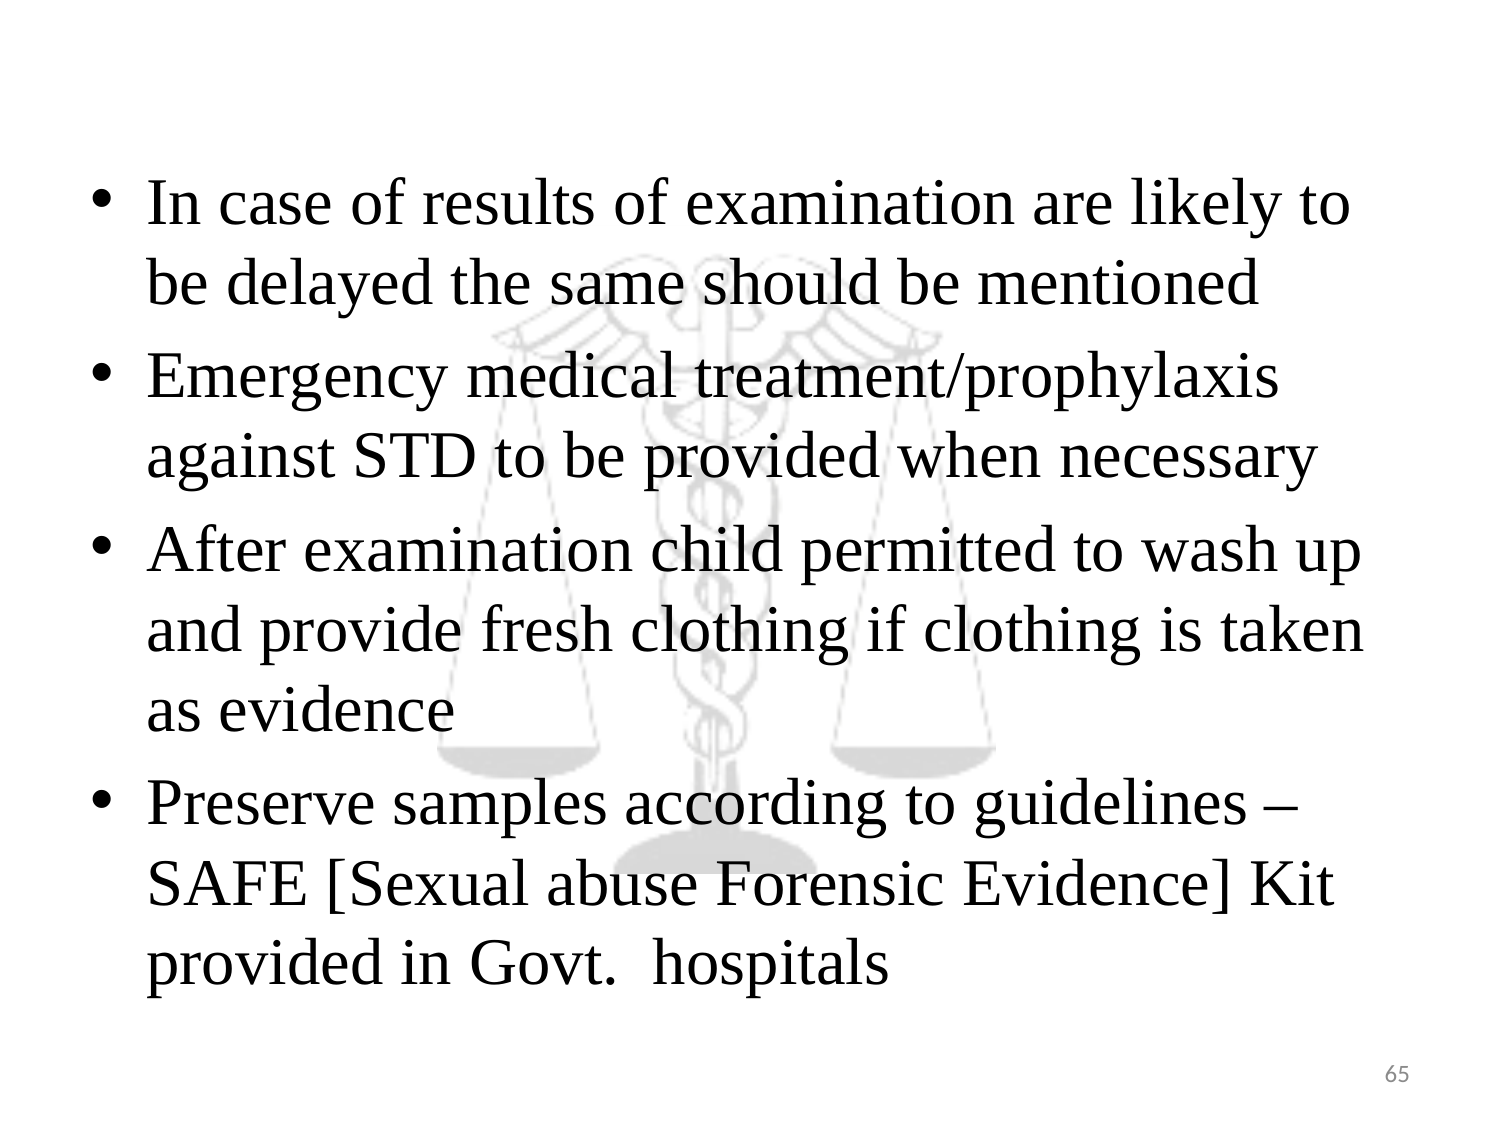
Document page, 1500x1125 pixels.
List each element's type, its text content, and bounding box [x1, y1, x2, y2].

title [75, 45, 1425, 233]
list In case of results of examination are likely to be delayed the same should be mentioned Emergency medical treatment/prophylaxis against STD to be provided when necessary After examination child permitted to wash up and provide fresh clothing if clothing is taken as evidence Preserve samples according to guidelines –SAFE [Sexual abuse Forensic Evidence] Kit provided in Govt. hospitals [75, 233, 1425, 1050]
picture [437, 224, 996, 875]
slide_number 65 [1074, 1042, 1425, 1103]
